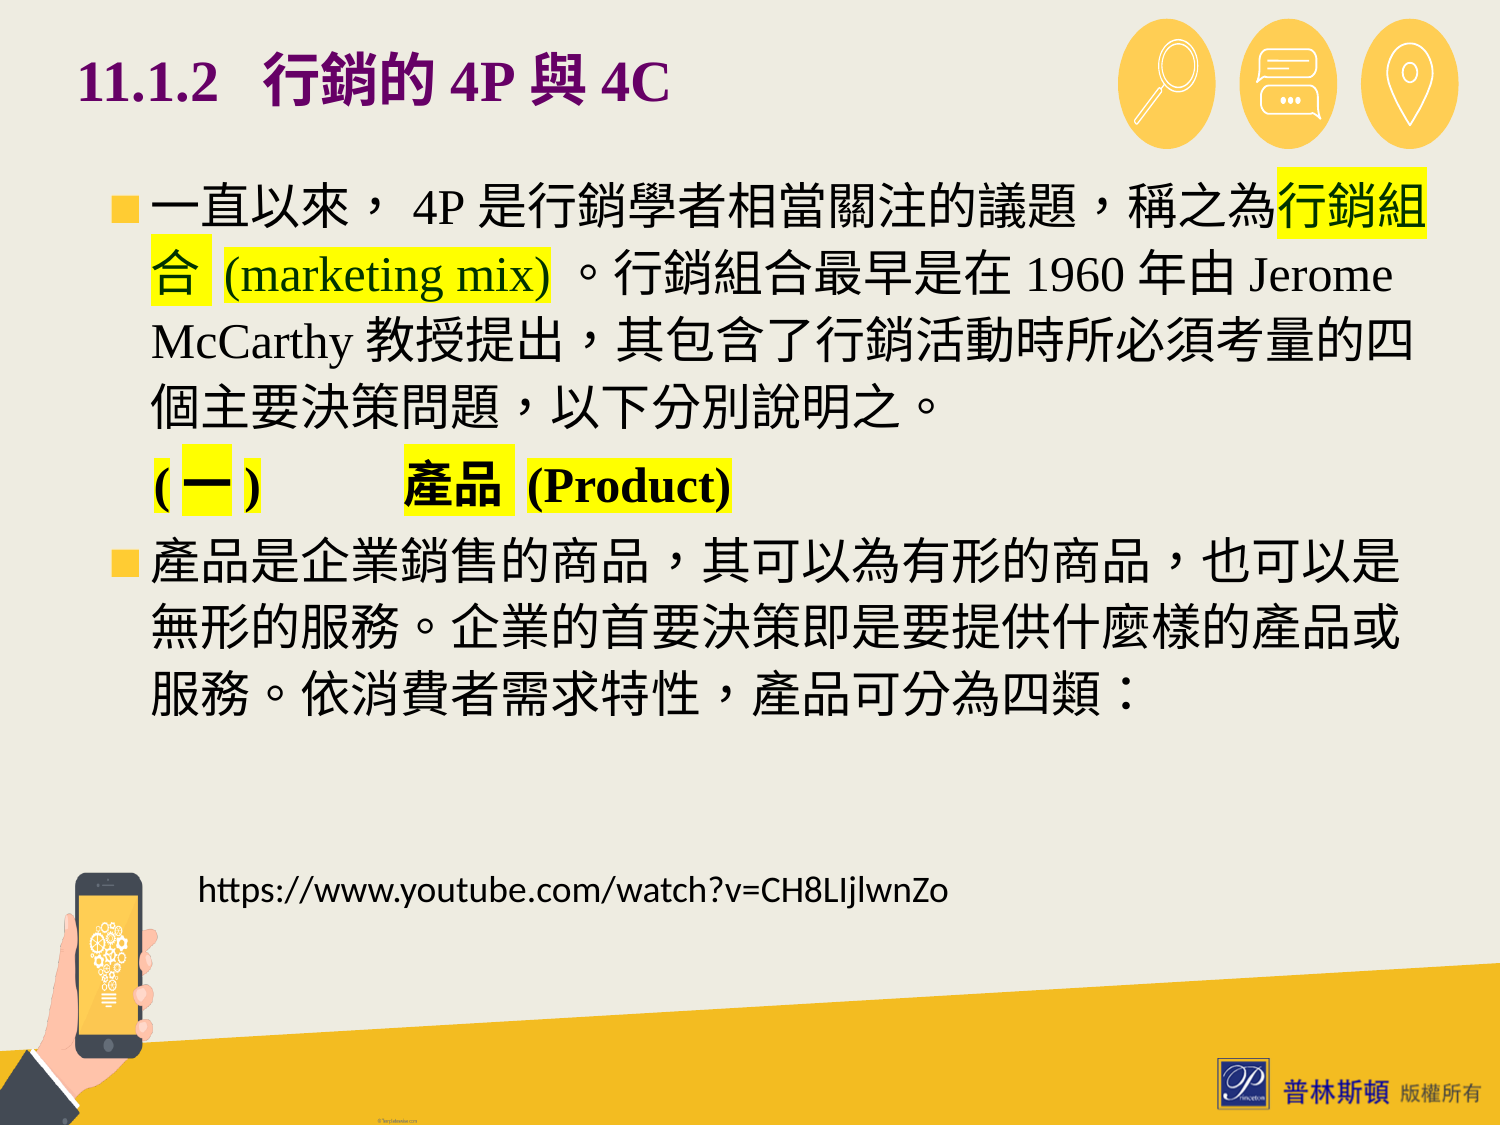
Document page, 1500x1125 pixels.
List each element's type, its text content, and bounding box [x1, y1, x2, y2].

picture [1217, 1058, 1500, 1125]
text_box https://www.youtube.com/watch?v=CH8LIjlwnZo [182, 858, 1117, 918]
picture [0, 810, 420, 1125]
list 一直以來，4P是行銷學者相當關注的議題，稱之為行銷組合 (marketing mix)。行銷組合最早是在1960年由Jerome McCarthy教授提出，其包含了行銷活動時所必須考量的四個主要決策問題，以下分別說明之。 (一) 產品 (Product) 產品是企業銷售的商品，其可以為有形的商品，也可以是無形的服務。企業的首要決策即是要提供什麼樣的產品或服務。依消費者需求特性，產品可分為四類： [76, 160, 1459, 1059]
picture [103, 541, 139, 577]
title 11.1.2 行銷的4P與4C [76, 19, 1459, 114]
picture [103, 187, 139, 223]
